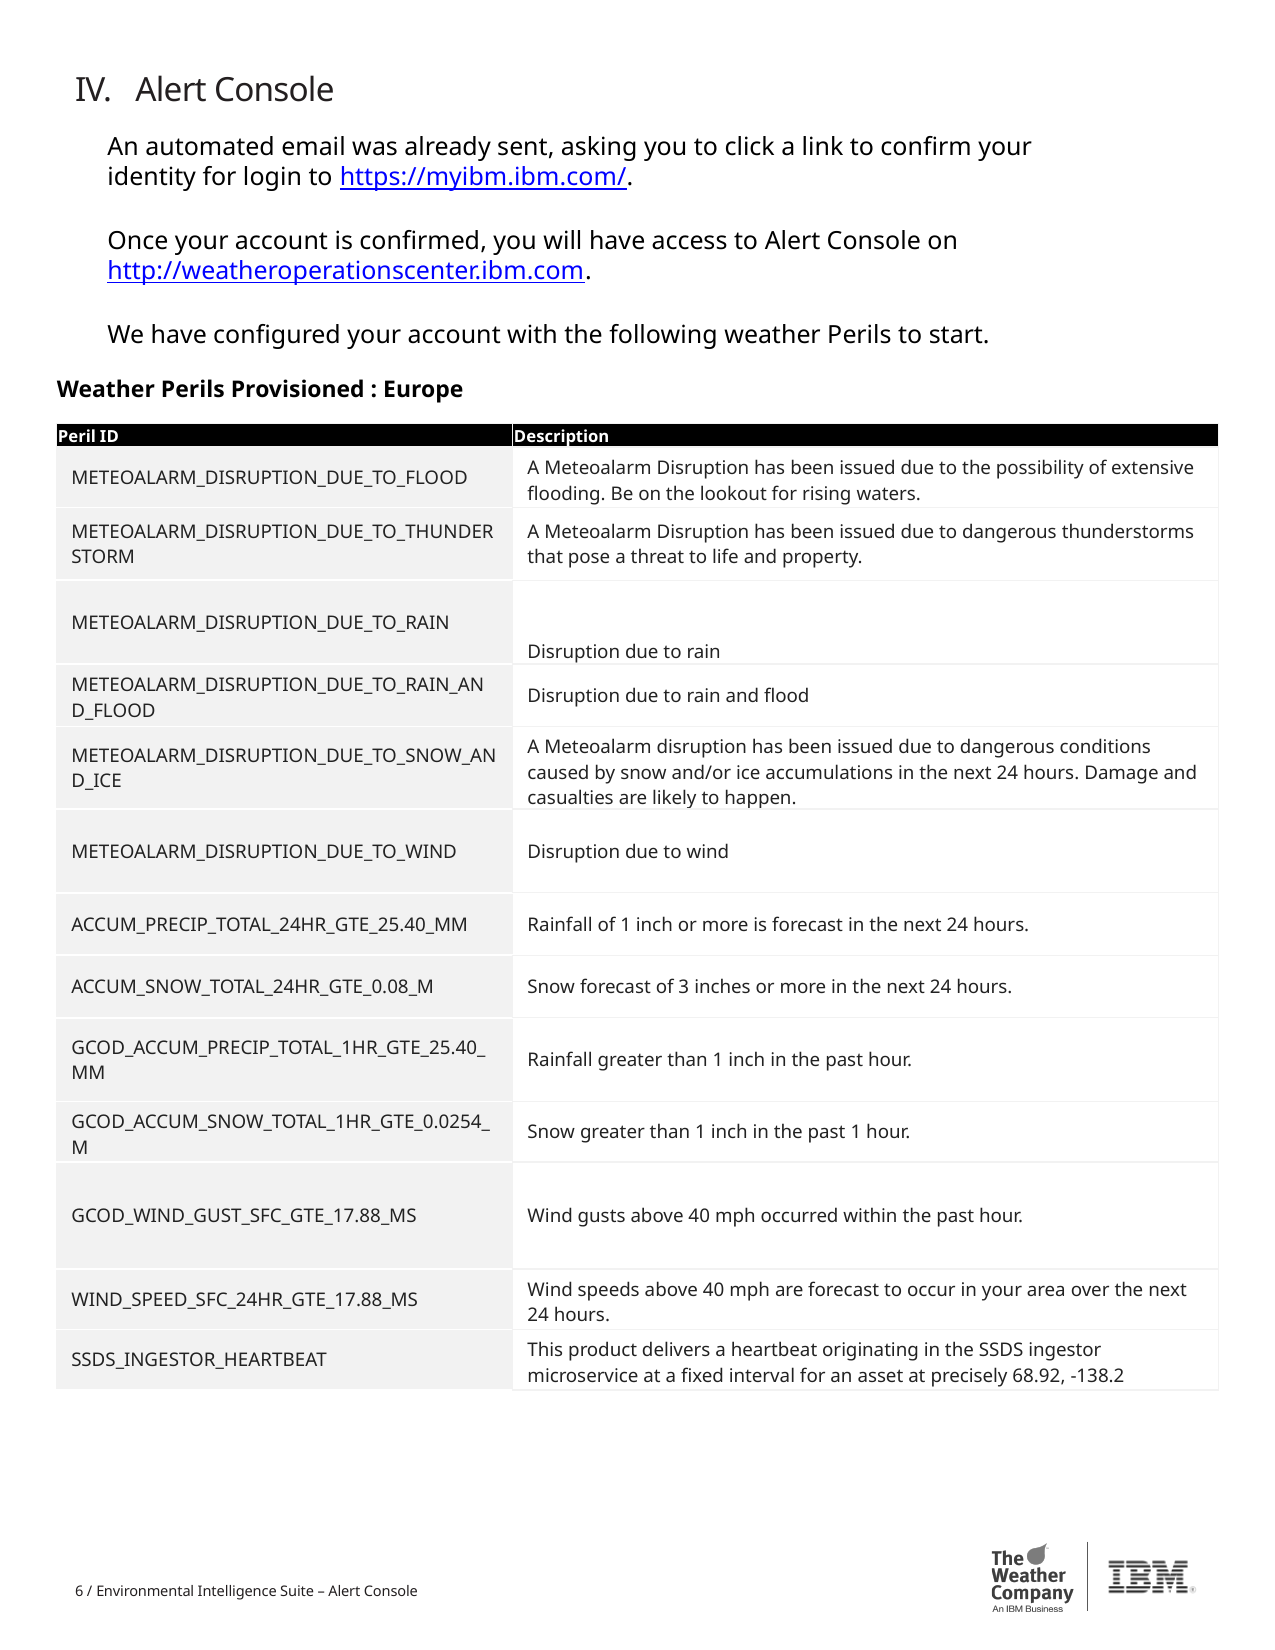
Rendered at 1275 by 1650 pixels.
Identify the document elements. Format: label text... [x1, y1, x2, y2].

table_cell Wind speeds above 40 mph are forecast to occur in your area over the next 24 hours. [513, 1270, 1218, 1329]
table_header Peril ID [57, 424, 512, 446]
table_cell WIND_SPEED_SFC_24HR_GTE_17.88_MS [57, 1270, 512, 1329]
table_cell Rainfall greater than 1 inch in the past hour. [513, 1018, 1218, 1101]
text_box 6 / Environmental Intelligence Suite – Alert Console [72, 1579, 482, 1600]
table_cell GCOD_ACCUM_SNOW_TOTAL_1HR_GTE_0.0254_M [57, 1102, 512, 1161]
table_cell A Meteoalarm Disruption has been issued due to the possibility of extensive flooding. Be on the lookout for rising waters. [513, 448, 1218, 507]
table_cell METEOALARM_DISRUPTION_DUE_TO_THUNDERSTORM [57, 508, 512, 579]
table_header Description [513, 424, 1218, 446]
text_box IV. Alert Console [72, 65, 1137, 141]
table_cell ACCUM_SNOW_TOTAL_24HR_GTE_0.08_M [57, 956, 512, 1017]
table_cell METEOALARM_DISRUPTION_DUE_TO_WIND [57, 810, 512, 892]
table_cell SSDS_INGESTOR_HEARTBEAT [57, 1330, 512, 1389]
table_cell GCOD_ACCUM_PRECIP_TOTAL_1HR_GTE_25.40_MM [57, 1019, 512, 1101]
text_box Weather Perils Provisioned : Europe [42, 367, 635, 410]
table_cell METEOALARM_DISRUPTION_DUE_TO_RAIN [57, 581, 512, 663]
picture [1104, 1553, 1197, 1600]
table_cell METEOALARM_DISRUPTION_DUE_TO_RAIN_AND_FLOOD [57, 665, 512, 726]
table_cell ACCUM_PRECIP_TOTAL_24HR_GTE_25.40_MM [57, 894, 512, 954]
picture [991, 1543, 1074, 1612]
table_cell Snow greater than 1 inch in the past 1 hour. [513, 1102, 1218, 1161]
table_cell Disruption due to rain [513, 581, 1218, 663]
table_cell METEOALARM_DISRUPTION_DUE_TO_FLOOD [57, 448, 512, 507]
table_cell A Meteoalarm Disruption has been issued due to dangerous thunderstorms that pose a threat to life and property. [513, 508, 1218, 580]
table_cell Wind gusts above 40 mph occurred within the past hour. [513, 1163, 1218, 1268]
table_cell Rainfall of 1 inch or more is forecast in the next 24 hours. [513, 893, 1218, 955]
table_cell GCOD_WIND_GUST_SFC_GTE_17.88_MS [57, 1163, 512, 1268]
table_cell Disruption due to wind [513, 810, 1218, 892]
table_cell METEOALARM_DISRUPTION_DUE_TO_SNOW_AND_ICE [57, 727, 512, 808]
text_box An automated email was already sent, asking you to click a link to confirm your identity for login to https://myibm.ibm.com/. Once your account is confirmed, you will have access to Alert Console on http://weatheroperationscenter.ibm.com. We have configured your account with the following weather Perils to start. [107, 128, 1074, 349]
table_cell A Meteoalarm disruption has been issued due to dangerous conditions caused by snow and/or ice accumulations in the next 24 hours. Damage and casualties are likely to happen. [513, 727, 1218, 808]
table_cell This product delivers a heartbeat originating in the SSDS ingestor microservice at a fixed interval for an asset at precisely 68.92, -138.2 [513, 1330, 1218, 1389]
table_cell Snow forecast of 3 inches or more in the next 24 hours. [513, 956, 1218, 1017]
table_cell Disruption due to rain and flood [513, 665, 1218, 726]
